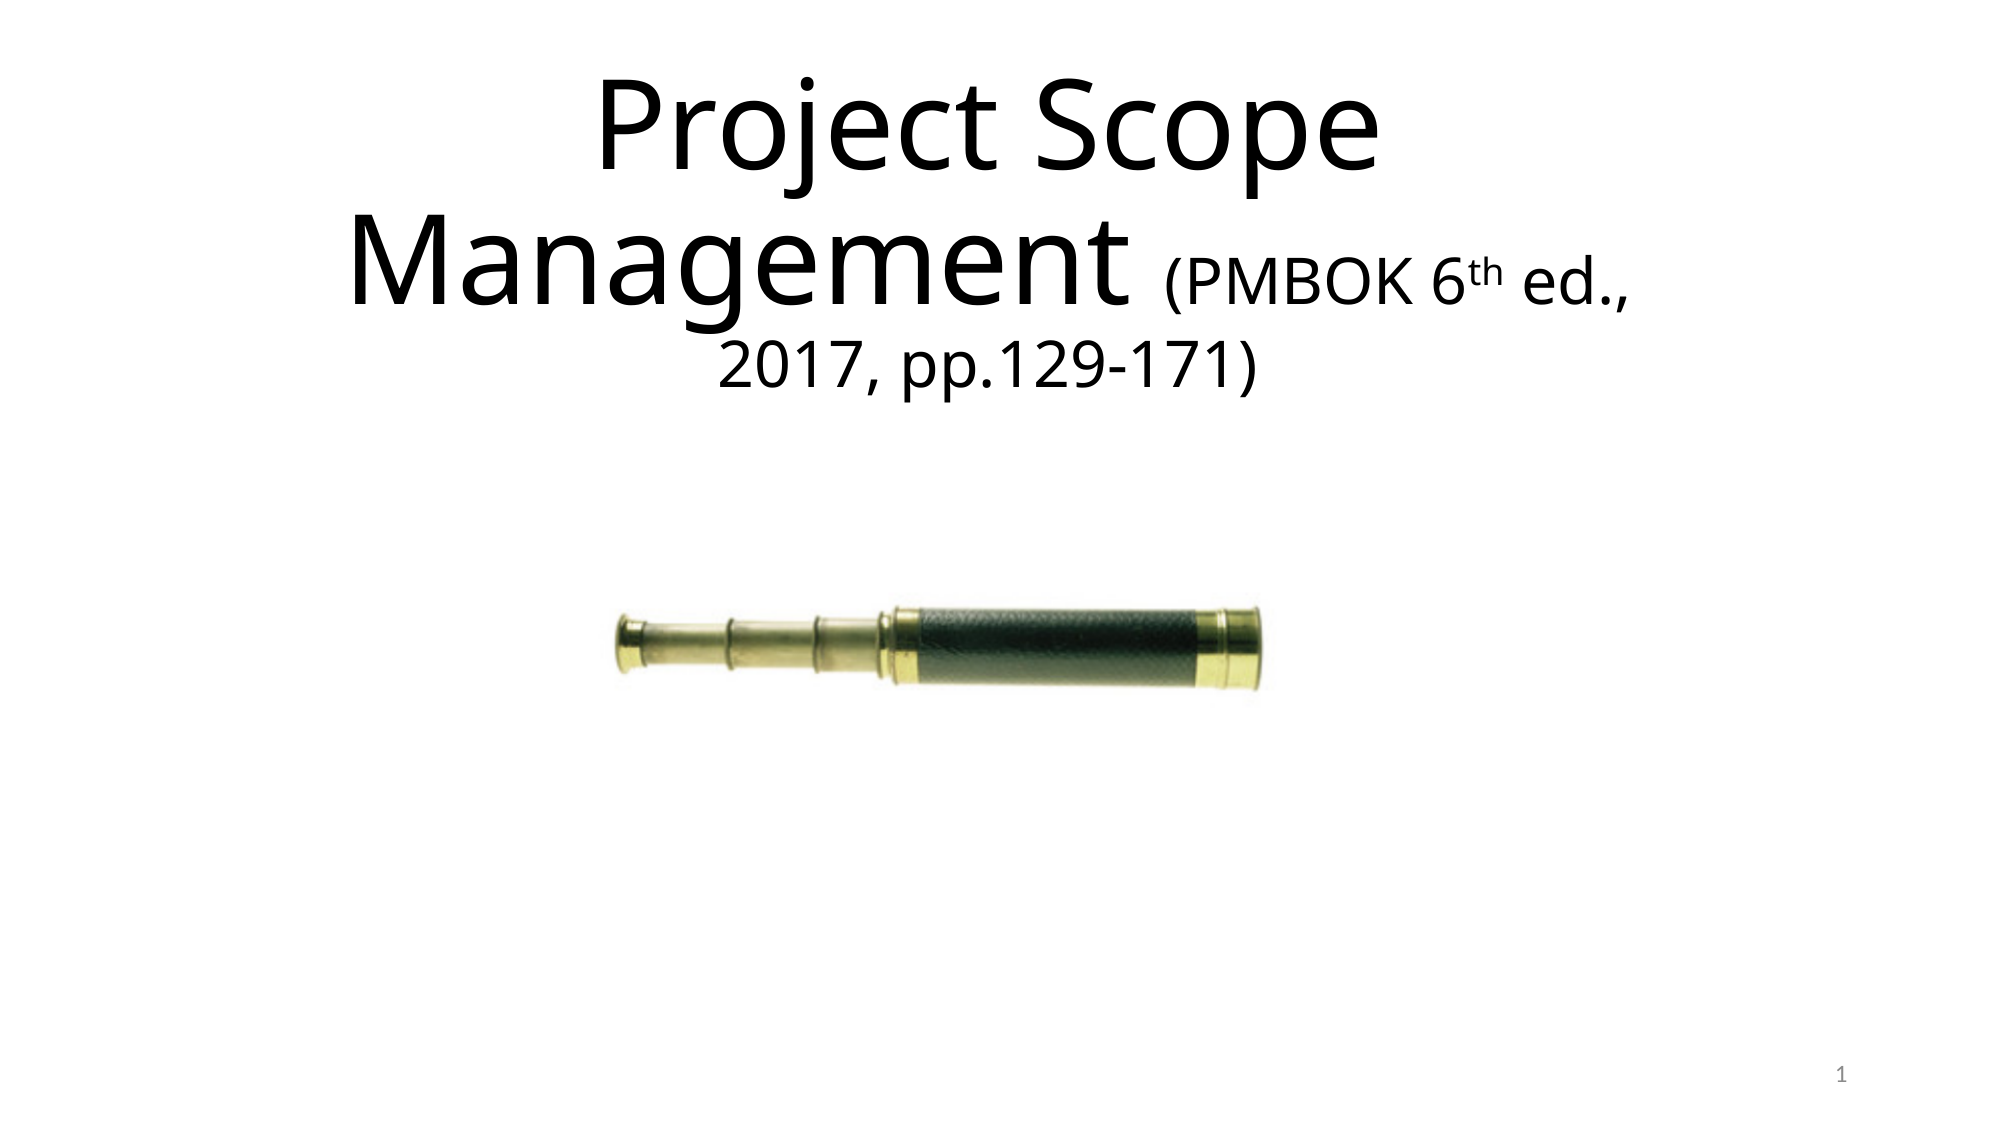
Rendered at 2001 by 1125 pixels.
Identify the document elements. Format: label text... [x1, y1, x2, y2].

picture [515, 534, 1485, 816]
title Project Scope Management (PMBOK 6th ed., 2017, pp.129-171) [237, 16, 1738, 409]
slide_number 1 [1412, 1042, 1863, 1103]
